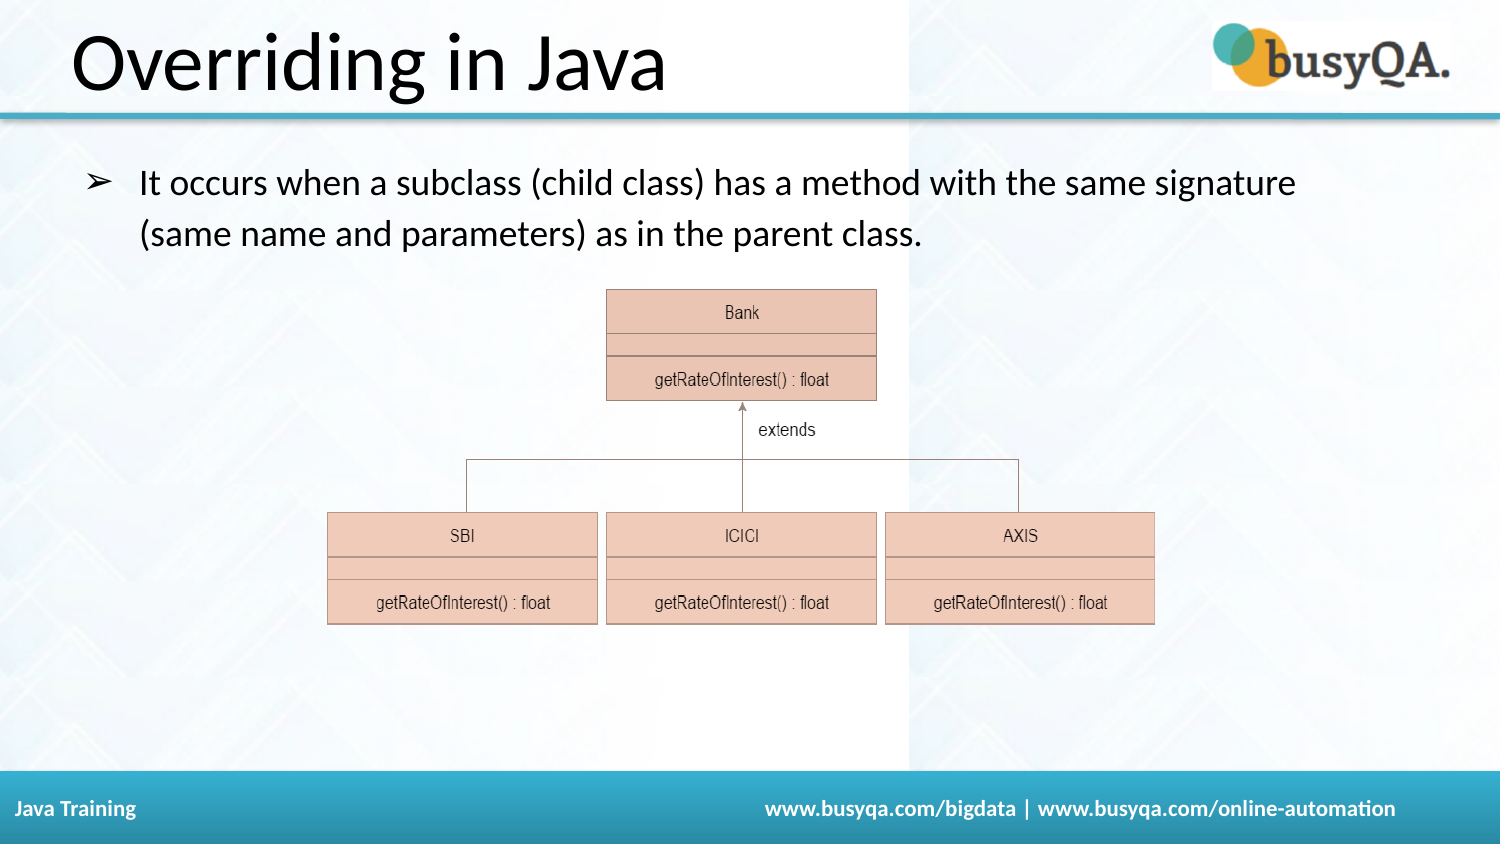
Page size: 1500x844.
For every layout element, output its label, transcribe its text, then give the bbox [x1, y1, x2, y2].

text_box Overriding in Java [56, 7, 795, 108]
picture [0, 0, 1500, 113]
text_box It occurs when a subclass (child class) has a method with the same signature (same name and parameters) as in the parent class. [67, 143, 1400, 701]
picture [0, 119, 1500, 772]
